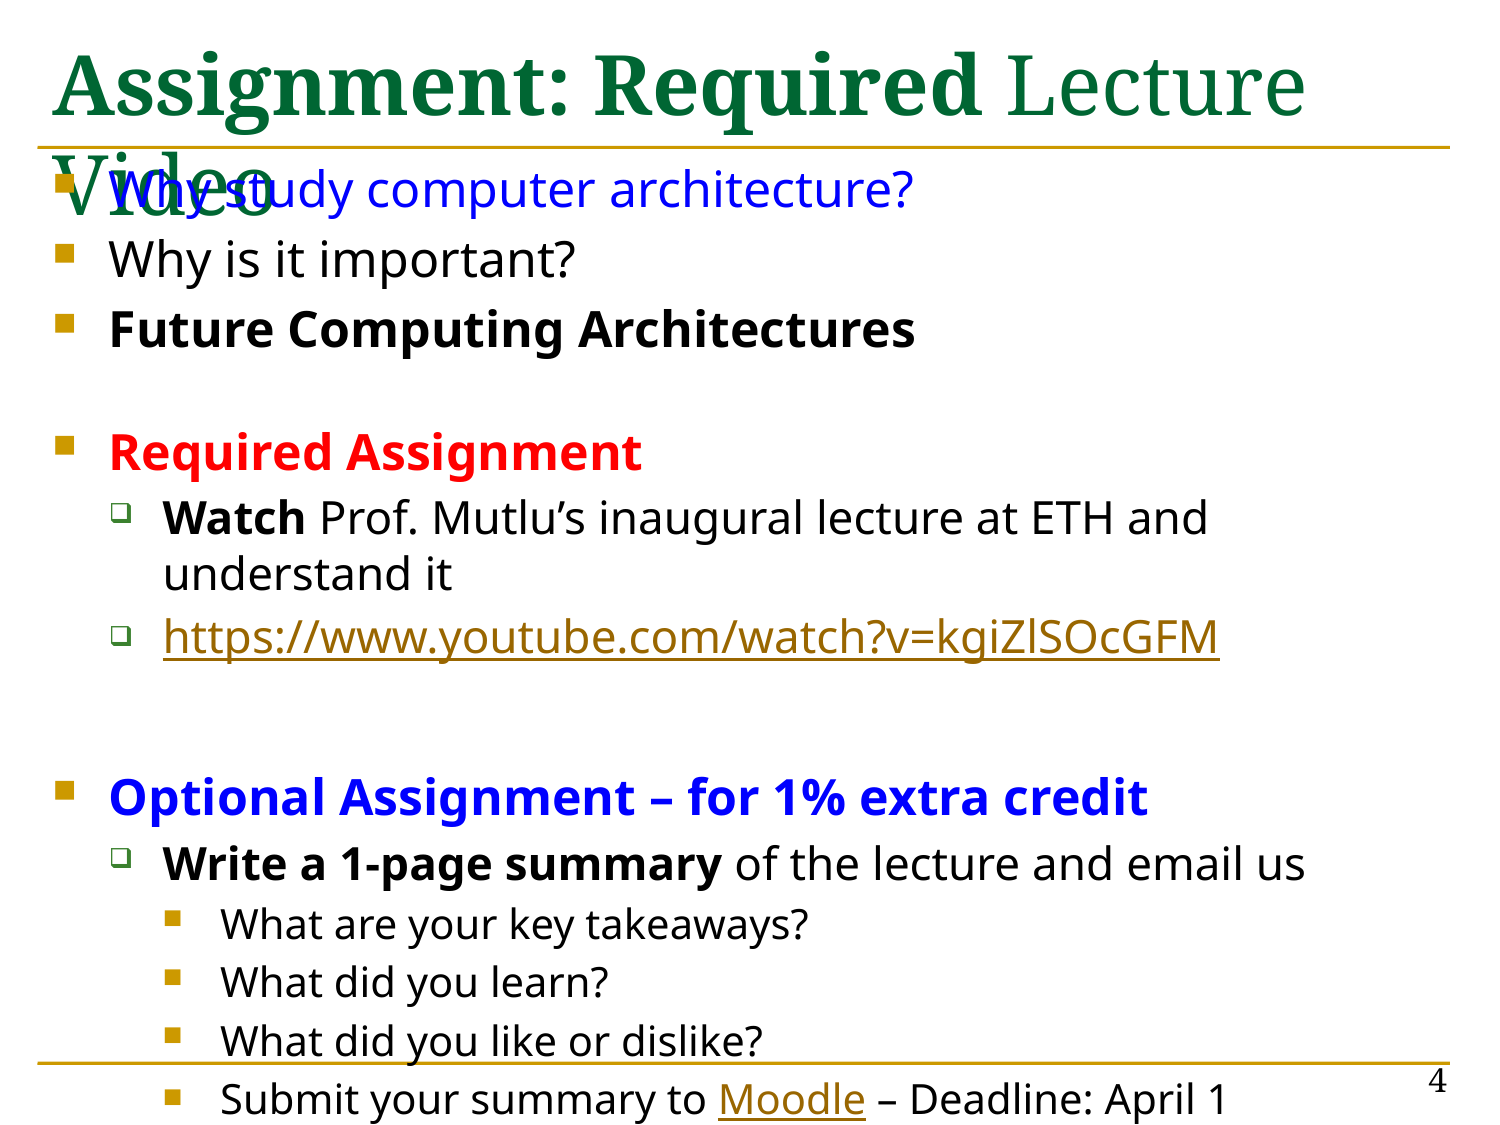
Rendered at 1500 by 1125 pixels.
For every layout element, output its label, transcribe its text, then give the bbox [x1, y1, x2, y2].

list Why study computer architecture? Why is it important? Future Computing Architectures Required Assignment Watch Prof. Mutlu’s inaugural lecture at ETH and understand it https://www.youtube.com/watch?v=kgiZlSOcGFM Optional Assignment – for 1% extra credit Write a 1-page summary of the lecture and email us What are your key takeaways? What did you learn? What did you like or dislike? Submit your summary to Moodle – Deadline: April 1 [37, 149, 1475, 1002]
slide_number 4 [1111, 1036, 1462, 1112]
title Assignment: Required Lecture Video [37, 24, 1450, 149]
